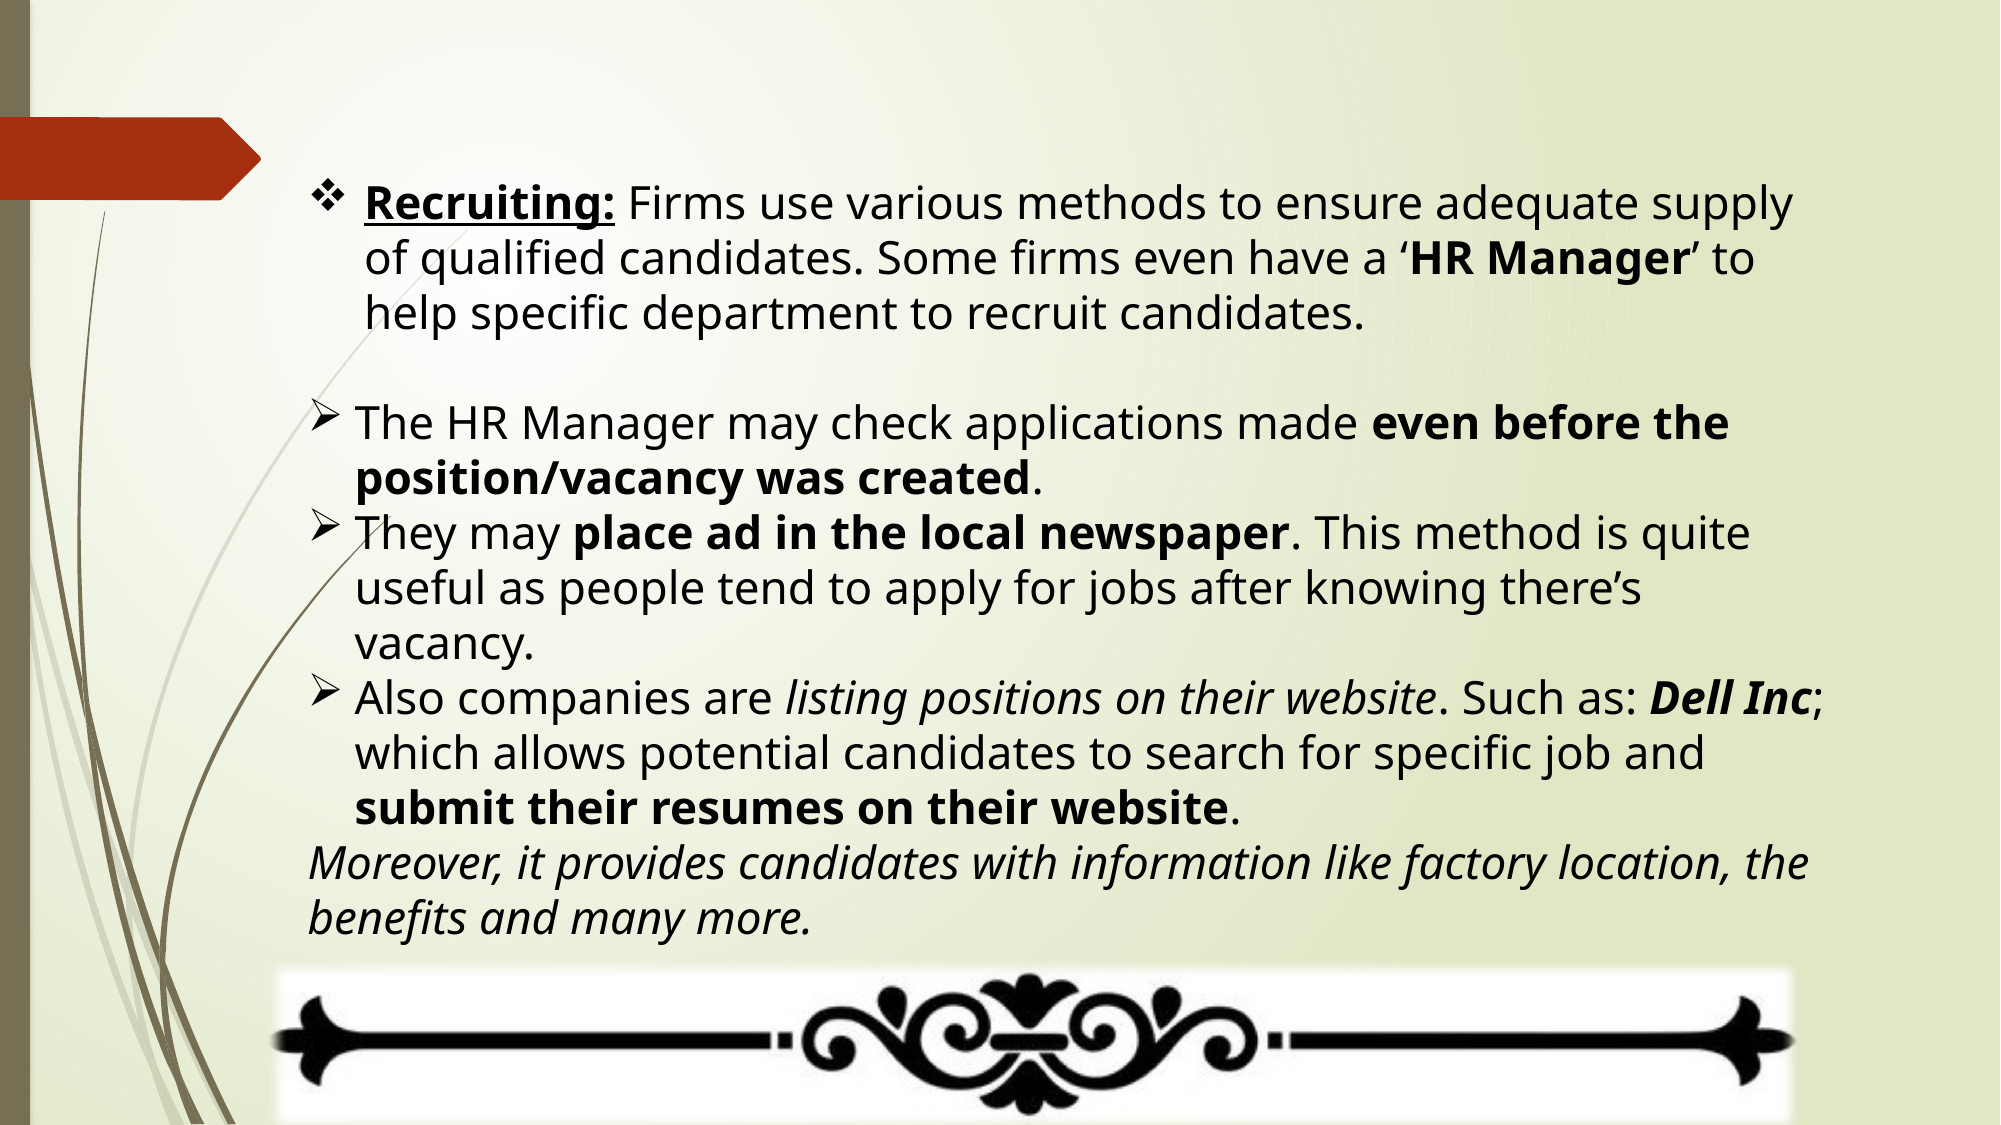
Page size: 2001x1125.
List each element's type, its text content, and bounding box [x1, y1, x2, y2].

picture [267, 958, 1798, 1125]
text_box Recruiting: Firms use various methods to ensure adequate supply of qualified candidates. Some firms even have a ‘HR Manager’ to help specific department to recruit candidates. The HR Manager may check applications made even before the position/vacancy was created. They may place ad in the local newspaper. This method is quite useful as people tend to apply for jobs after knowing there’s vacancy. Also companies are listing positions on their website. Such as: Dell Inc; which allows potential candidates to search for specific job and submit their resumes on their website. Moreover, it provides candidates with information like factory location, the benefits and many more. [293, 166, 1844, 951]
